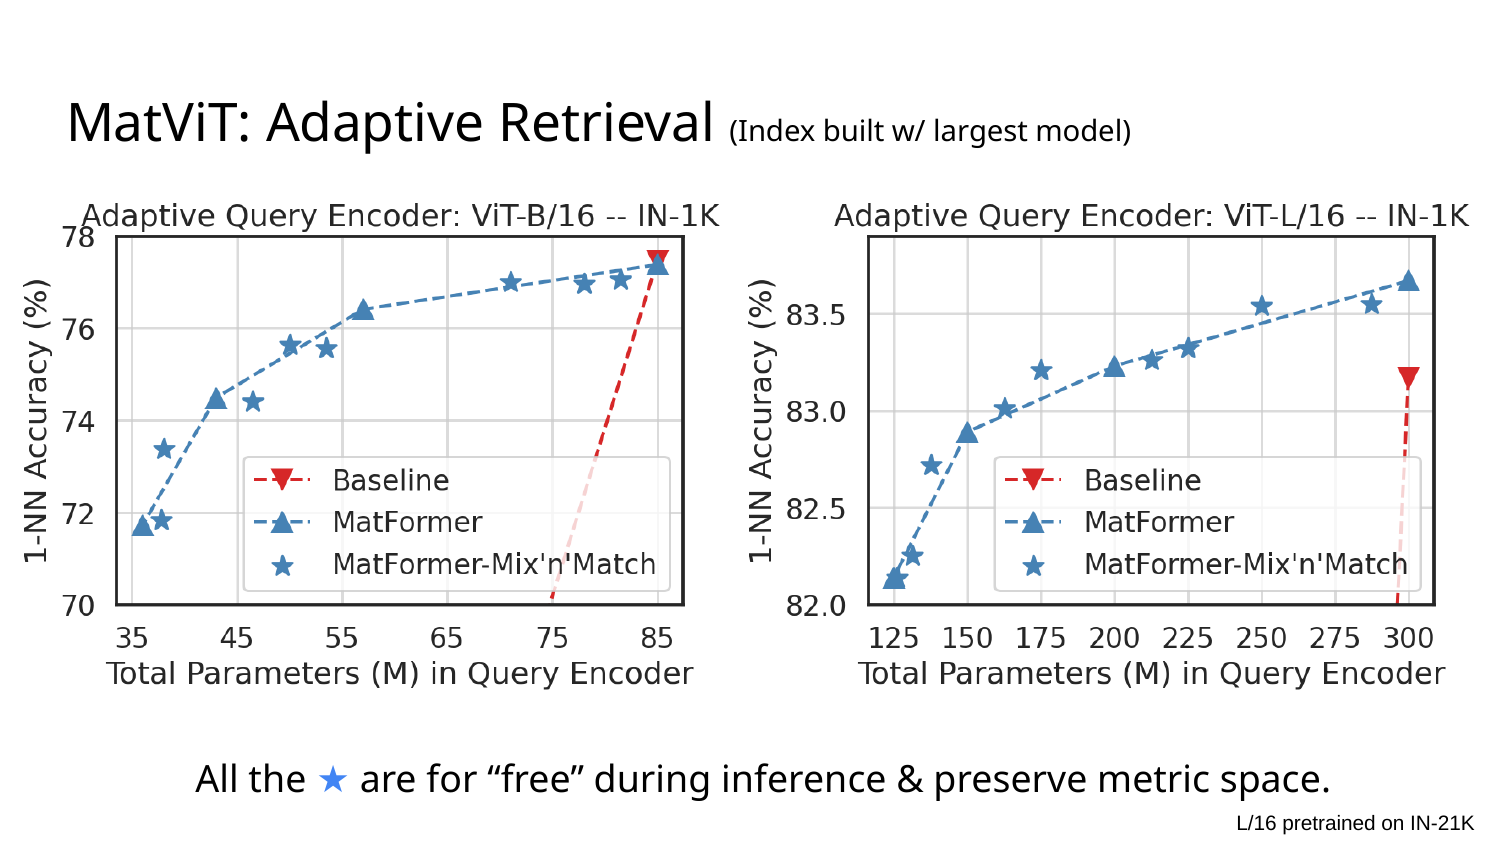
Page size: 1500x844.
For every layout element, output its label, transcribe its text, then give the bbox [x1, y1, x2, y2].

text_box All the ★ are for “free” during inference & preserve metric space. [98, 751, 1430, 804]
picture [737, 191, 1480, 701]
text_box L/16 pretrained on IN-21K [1086, 808, 1500, 836]
title MatViT: Adaptive Retrieval (Index built w/ largest model) [51, 72, 1449, 167]
picture [12, 191, 730, 701]
